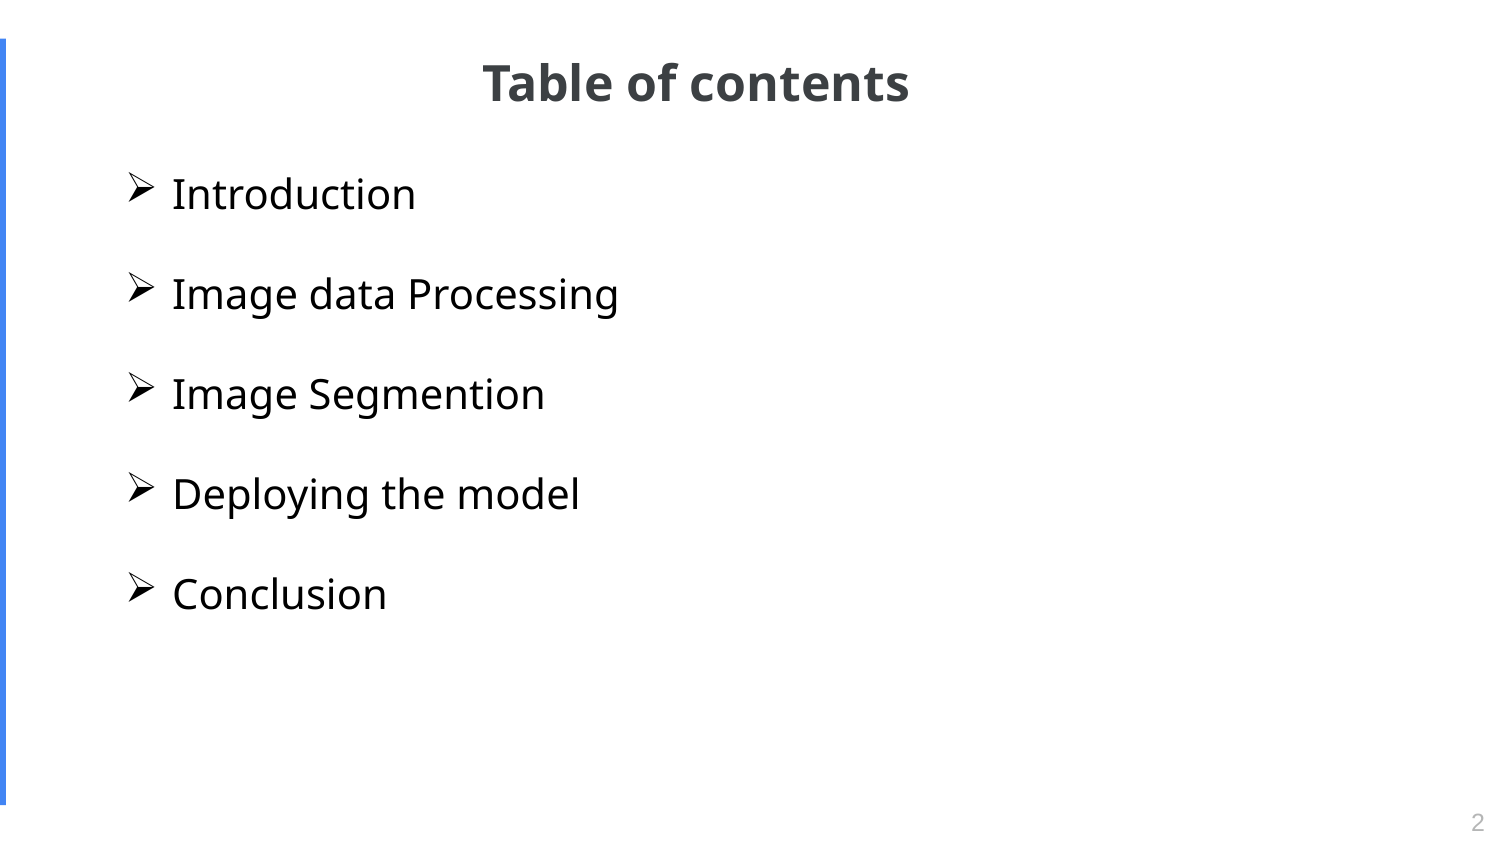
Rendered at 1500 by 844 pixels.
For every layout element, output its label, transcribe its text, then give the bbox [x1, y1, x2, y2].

slide_number 2 [1162, 798, 1500, 844]
title Table of contents [56, 43, 1336, 112]
text_box Introduction Image data Processing Image Segmention Deploying the model Conclusion [110, 160, 1390, 625]
